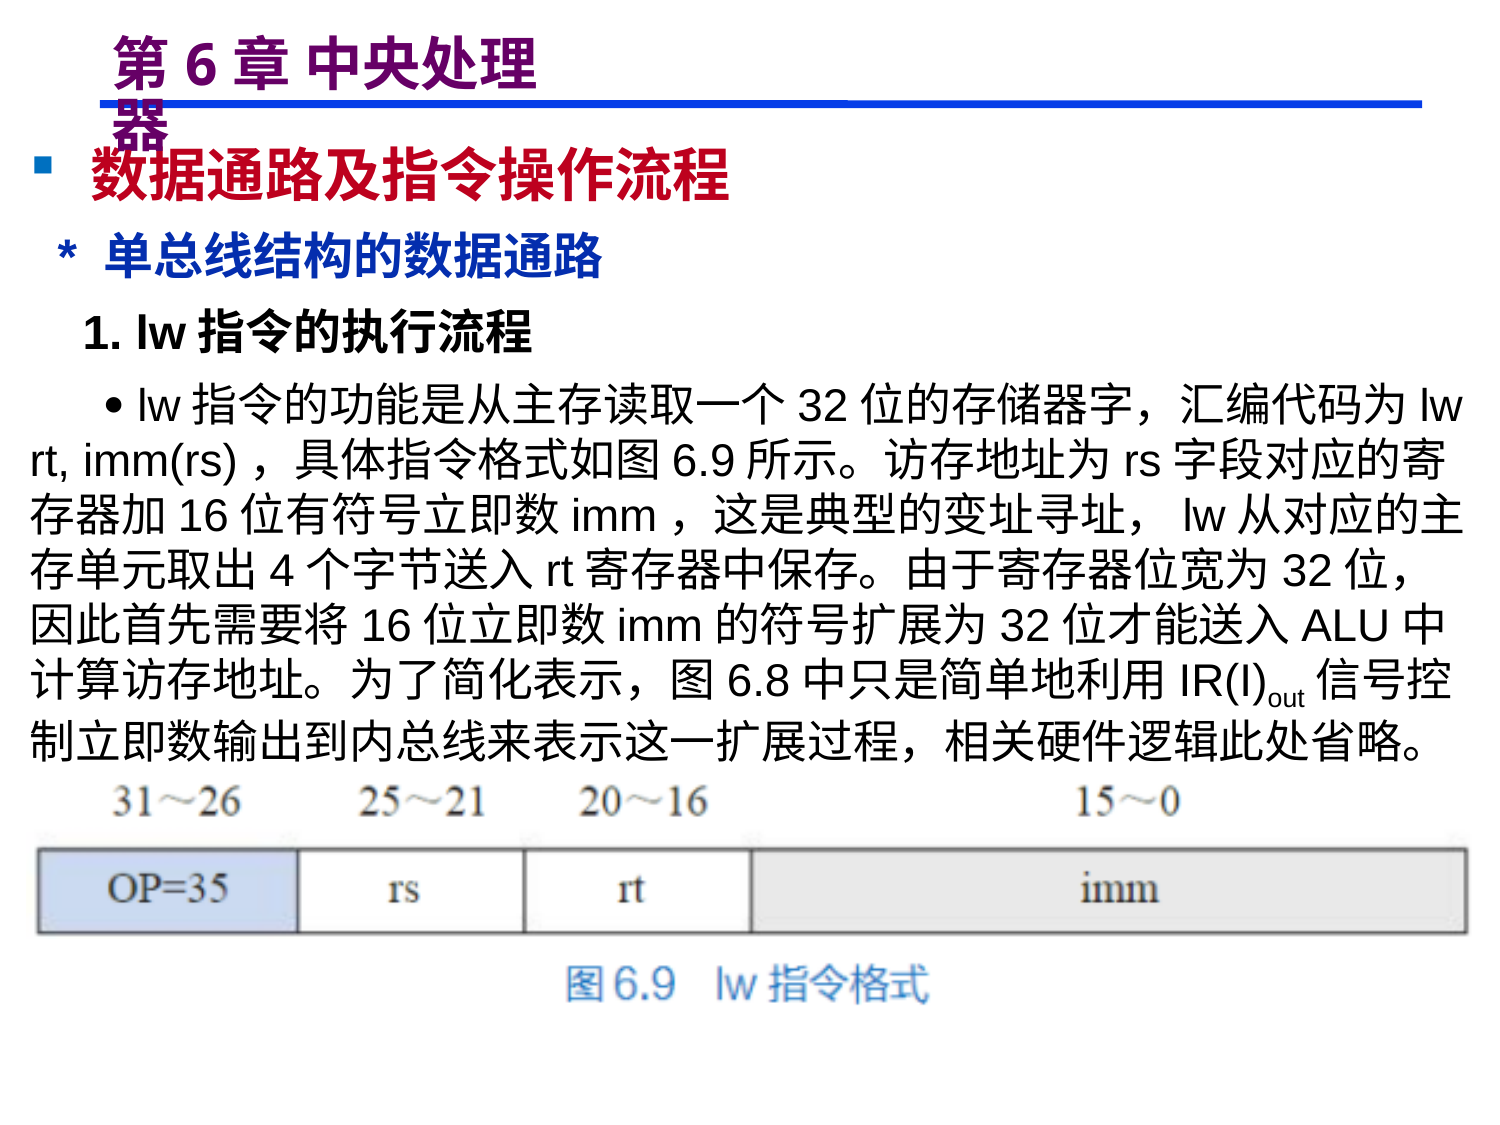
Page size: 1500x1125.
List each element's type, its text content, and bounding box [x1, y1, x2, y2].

picture [26, 781, 1474, 939]
subtitle 数据通路及指令操作流程 * 单总线结构的数据通路 1. lw指令的执行流程  lw指令的功能是从主存读取一个32位的存储器字，汇编代码为lw rt, imm(rs)，具体指令格式如图6.9所示。访存地址为rs字段对应的寄存器加16位有符号立即数imm，这是典型的变址寻址，lw从对应的主存单元取出4个字节送入rt寄存器中保存。由于寄存器位宽为32位，因此首先需要将16位立即数imm的符号扩展为32位才能送入ALU中计算访存地址。为了简化表示，图6.8中只是简单地利用IR(I)out信号控制立即数输出到内总线来表示这一扩展过程，相关硬件逻辑此处省略。 [14, 129, 1488, 761]
title 第6章 中央处理器 [100, 32, 593, 230]
picture [554, 956, 935, 1010]
